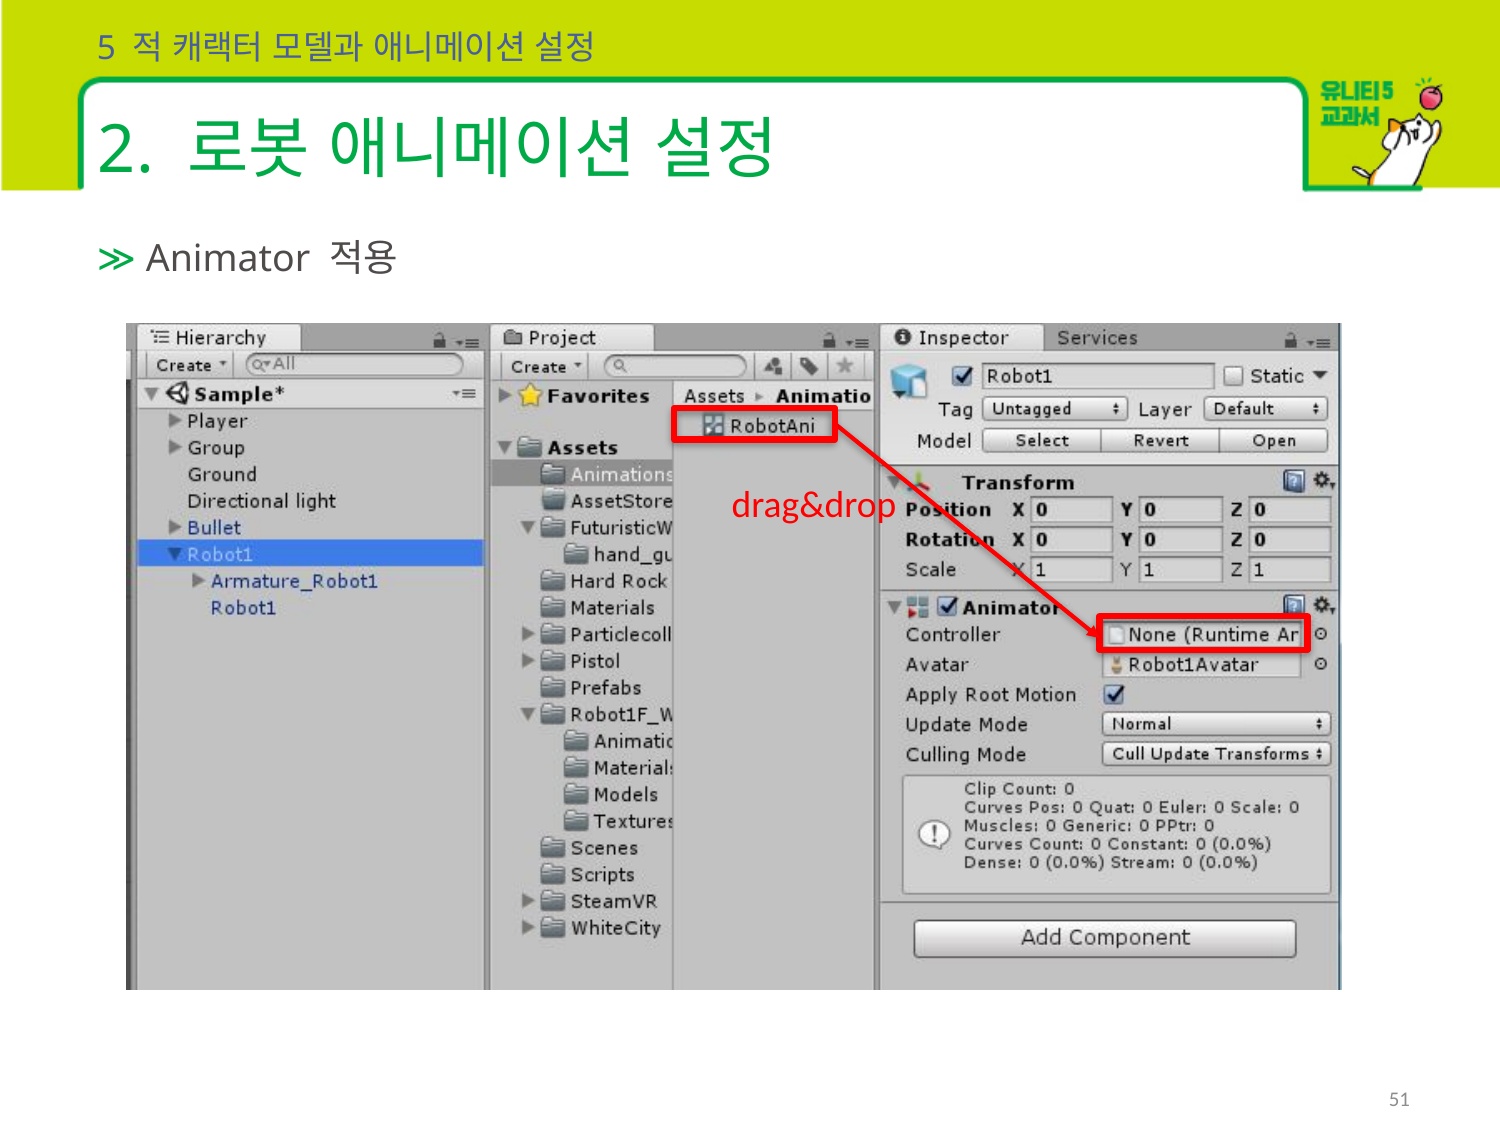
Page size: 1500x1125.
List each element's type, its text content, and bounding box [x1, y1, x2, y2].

title 2. 로봇 애니메이션 설정 [82, 61, 1413, 193]
list Animator 적용 [81, 222, 1412, 990]
slide_number 51 [1074, 1074, 1425, 1123]
list 5 적 캐랙터 모델과 애니메이션 설정 [81, 14, 722, 62]
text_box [834, 423, 1100, 639]
picture [0, 0, 1500, 1125]
